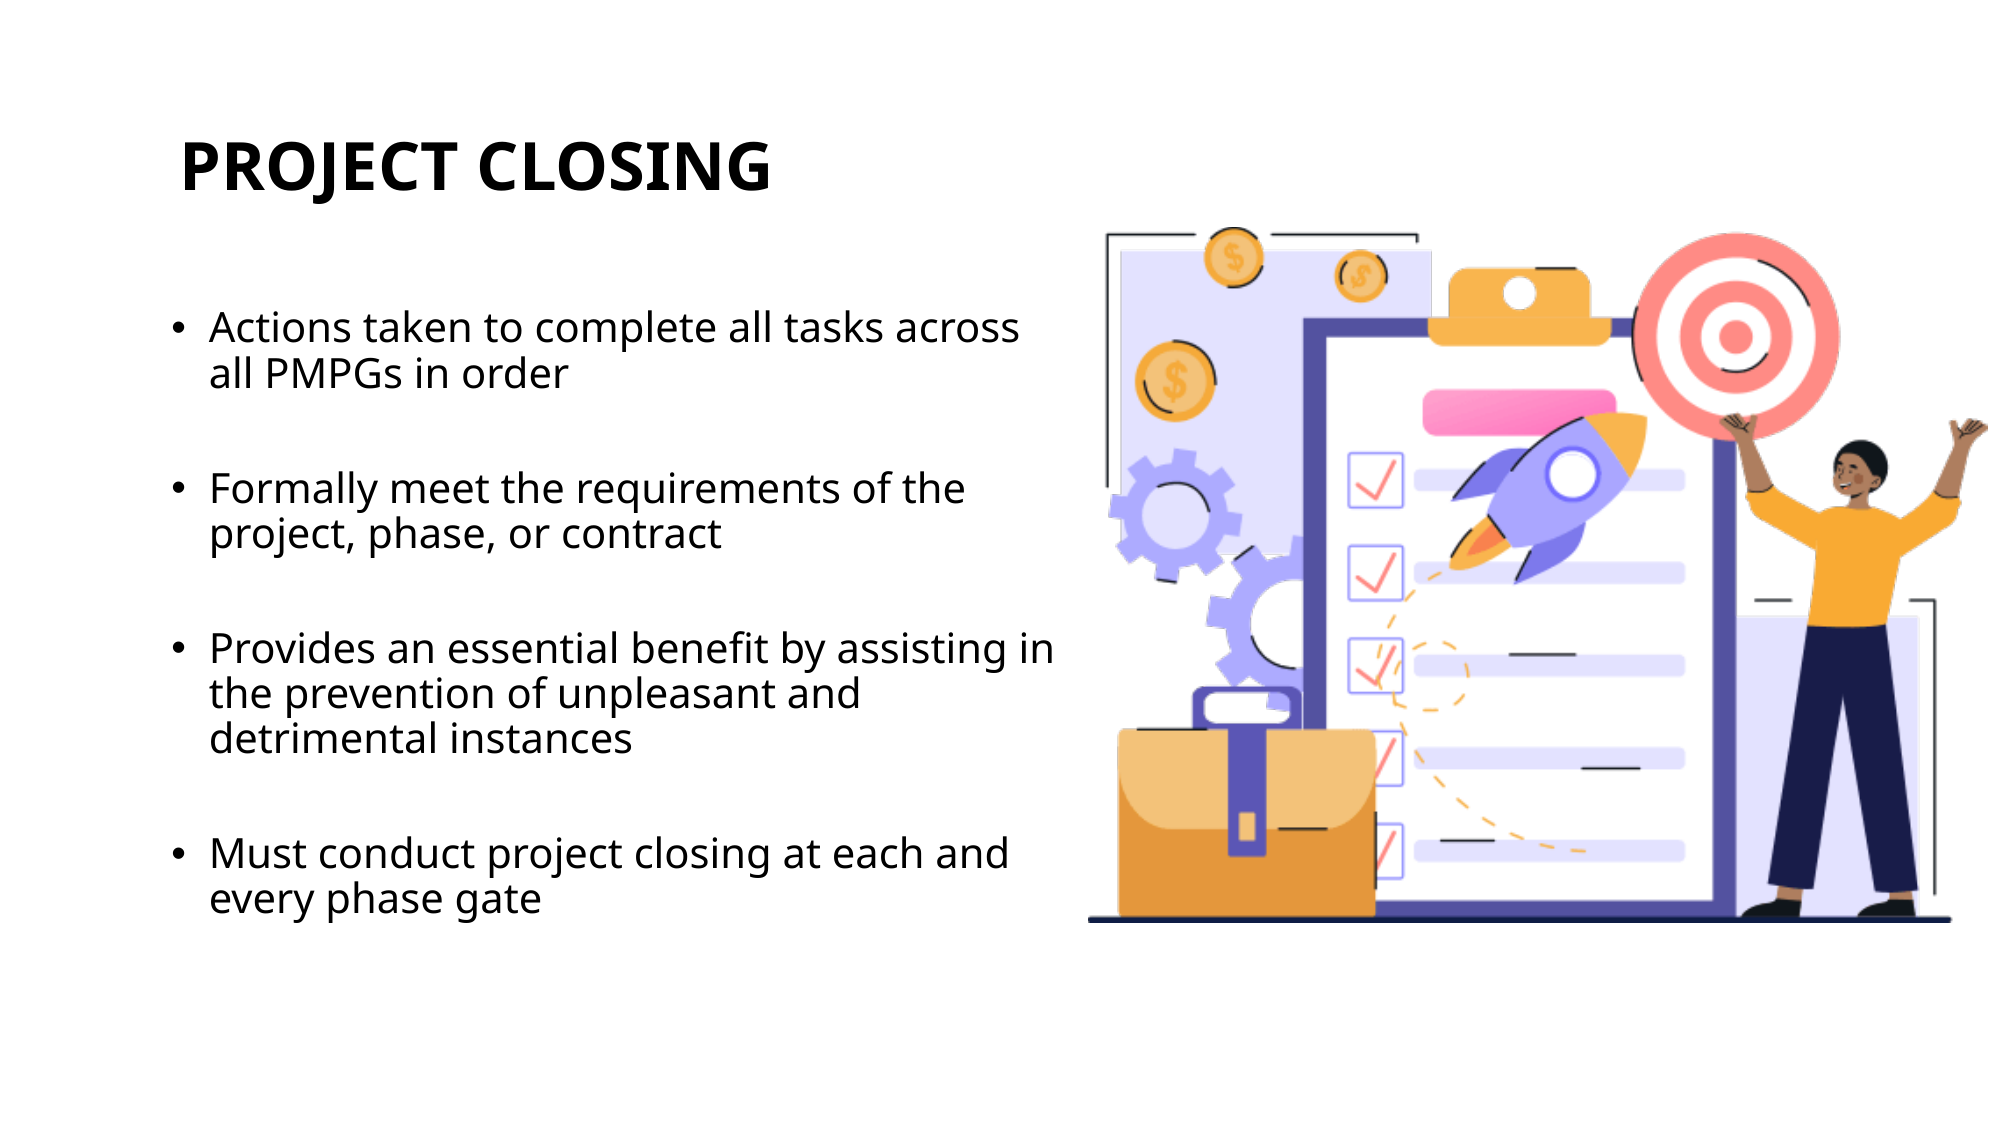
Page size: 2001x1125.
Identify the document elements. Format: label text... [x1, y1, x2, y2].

text_box PROJECT CLOSING [164, 59, 1050, 278]
picture [1088, 227, 1988, 923]
text_box Actions taken to complete all tasks across all PMPGs in order Formally meet the requirements of the project, phase, or contract Provides an essential benefit by assisting in the prevention of unpleasant and detrimental instances Must conduct project closing at each and every phase gate [137, 299, 1077, 1014]
